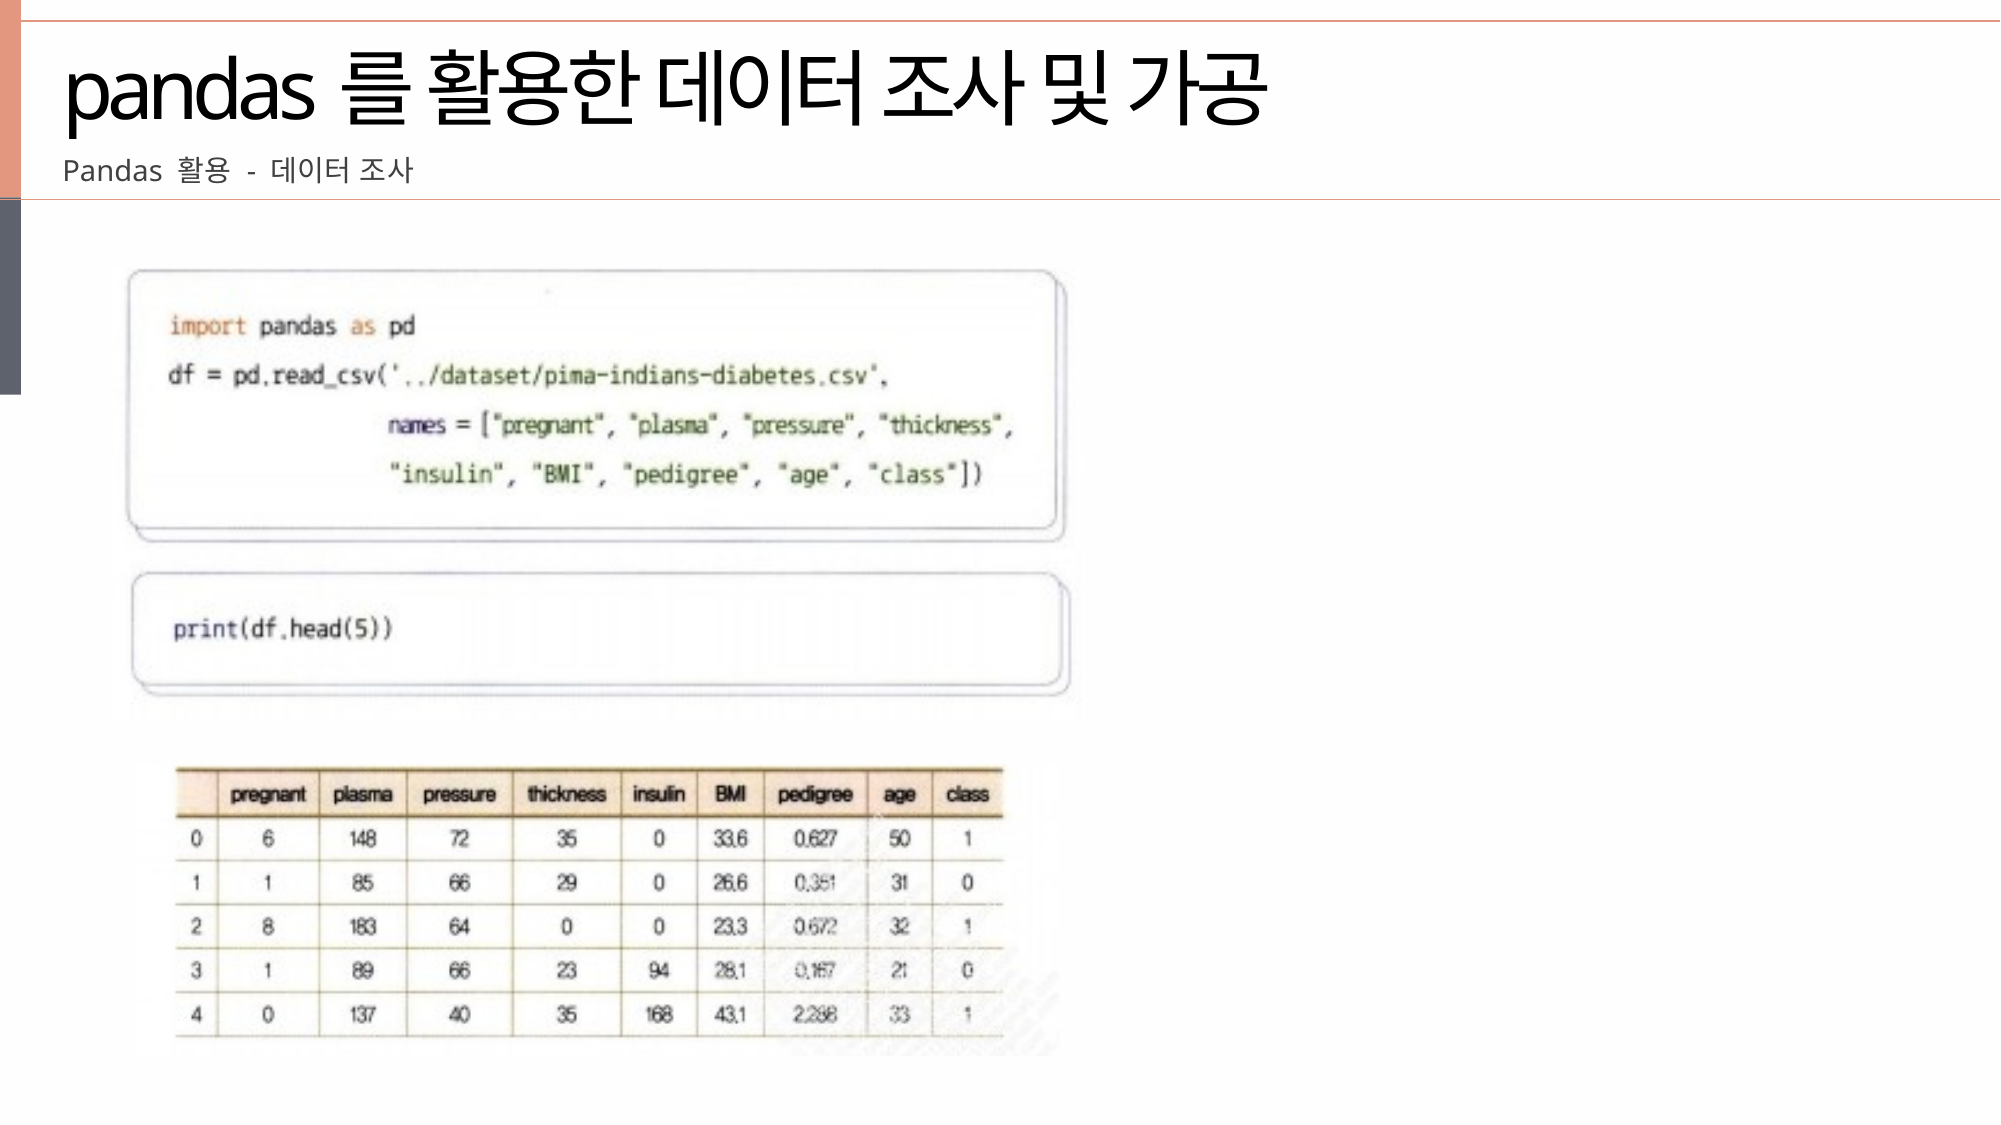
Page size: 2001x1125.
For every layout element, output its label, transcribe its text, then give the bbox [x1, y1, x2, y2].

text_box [0, 0, 21, 198]
picture [135, 764, 1060, 1056]
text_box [0, 200, 21, 395]
text_box pandas를 활용한 데이터 조사 및 가공 [47, 28, 1460, 144]
text_box Pandas 활용 - 데이터 조사 [47, 145, 457, 196]
picture [110, 268, 1087, 721]
